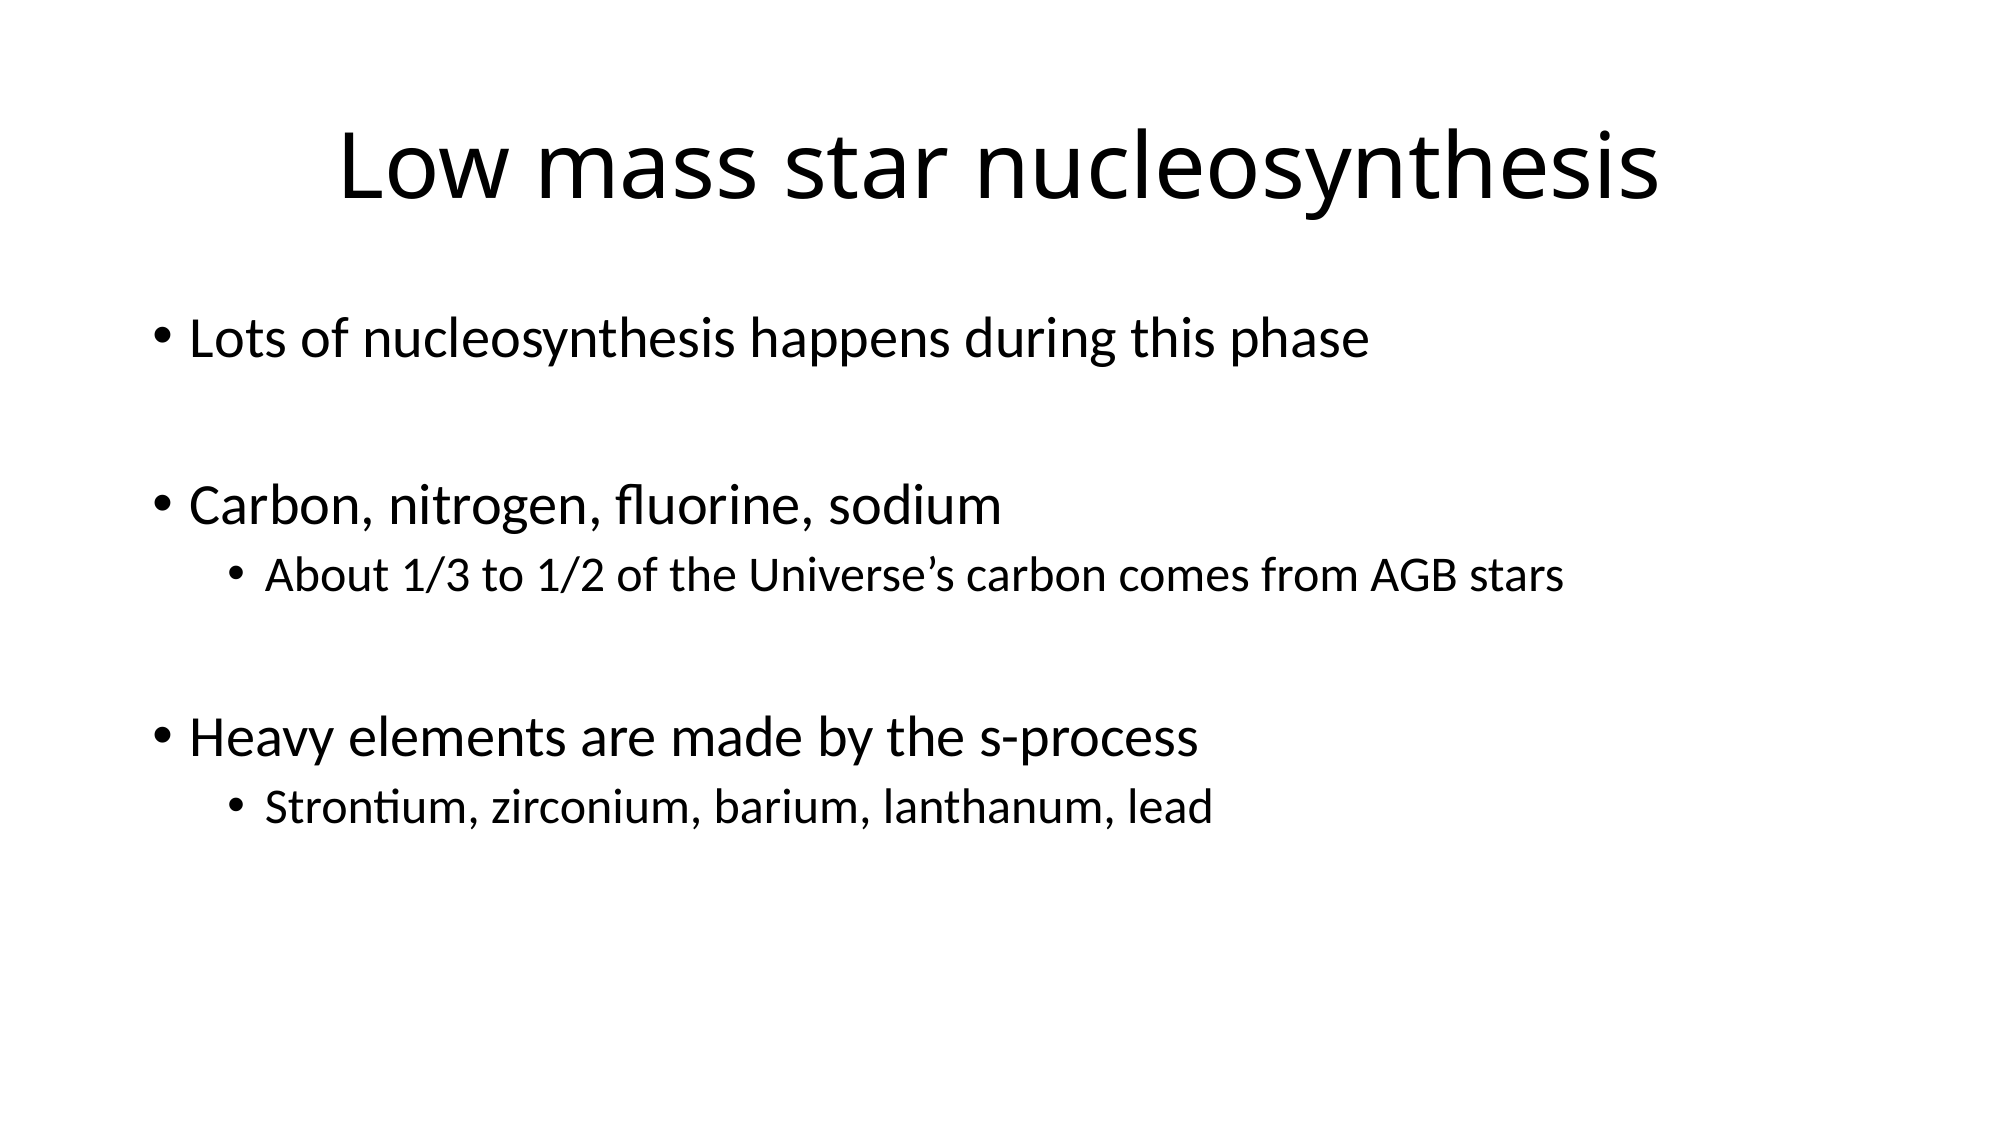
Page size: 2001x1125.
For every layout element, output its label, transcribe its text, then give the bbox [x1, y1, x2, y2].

title Low mass star nucleosynthesis [137, 59, 1863, 278]
list Lots of nucleosynthesis happens during this phase Carbon, nitrogen, fluorine, sodium About 1/3 to 1/2 of the Universe’s carbon comes from AGB stars Heavy elements are made by the s-process Strontium, zirconium, barium, lanthanum, lead [137, 299, 1863, 1014]
